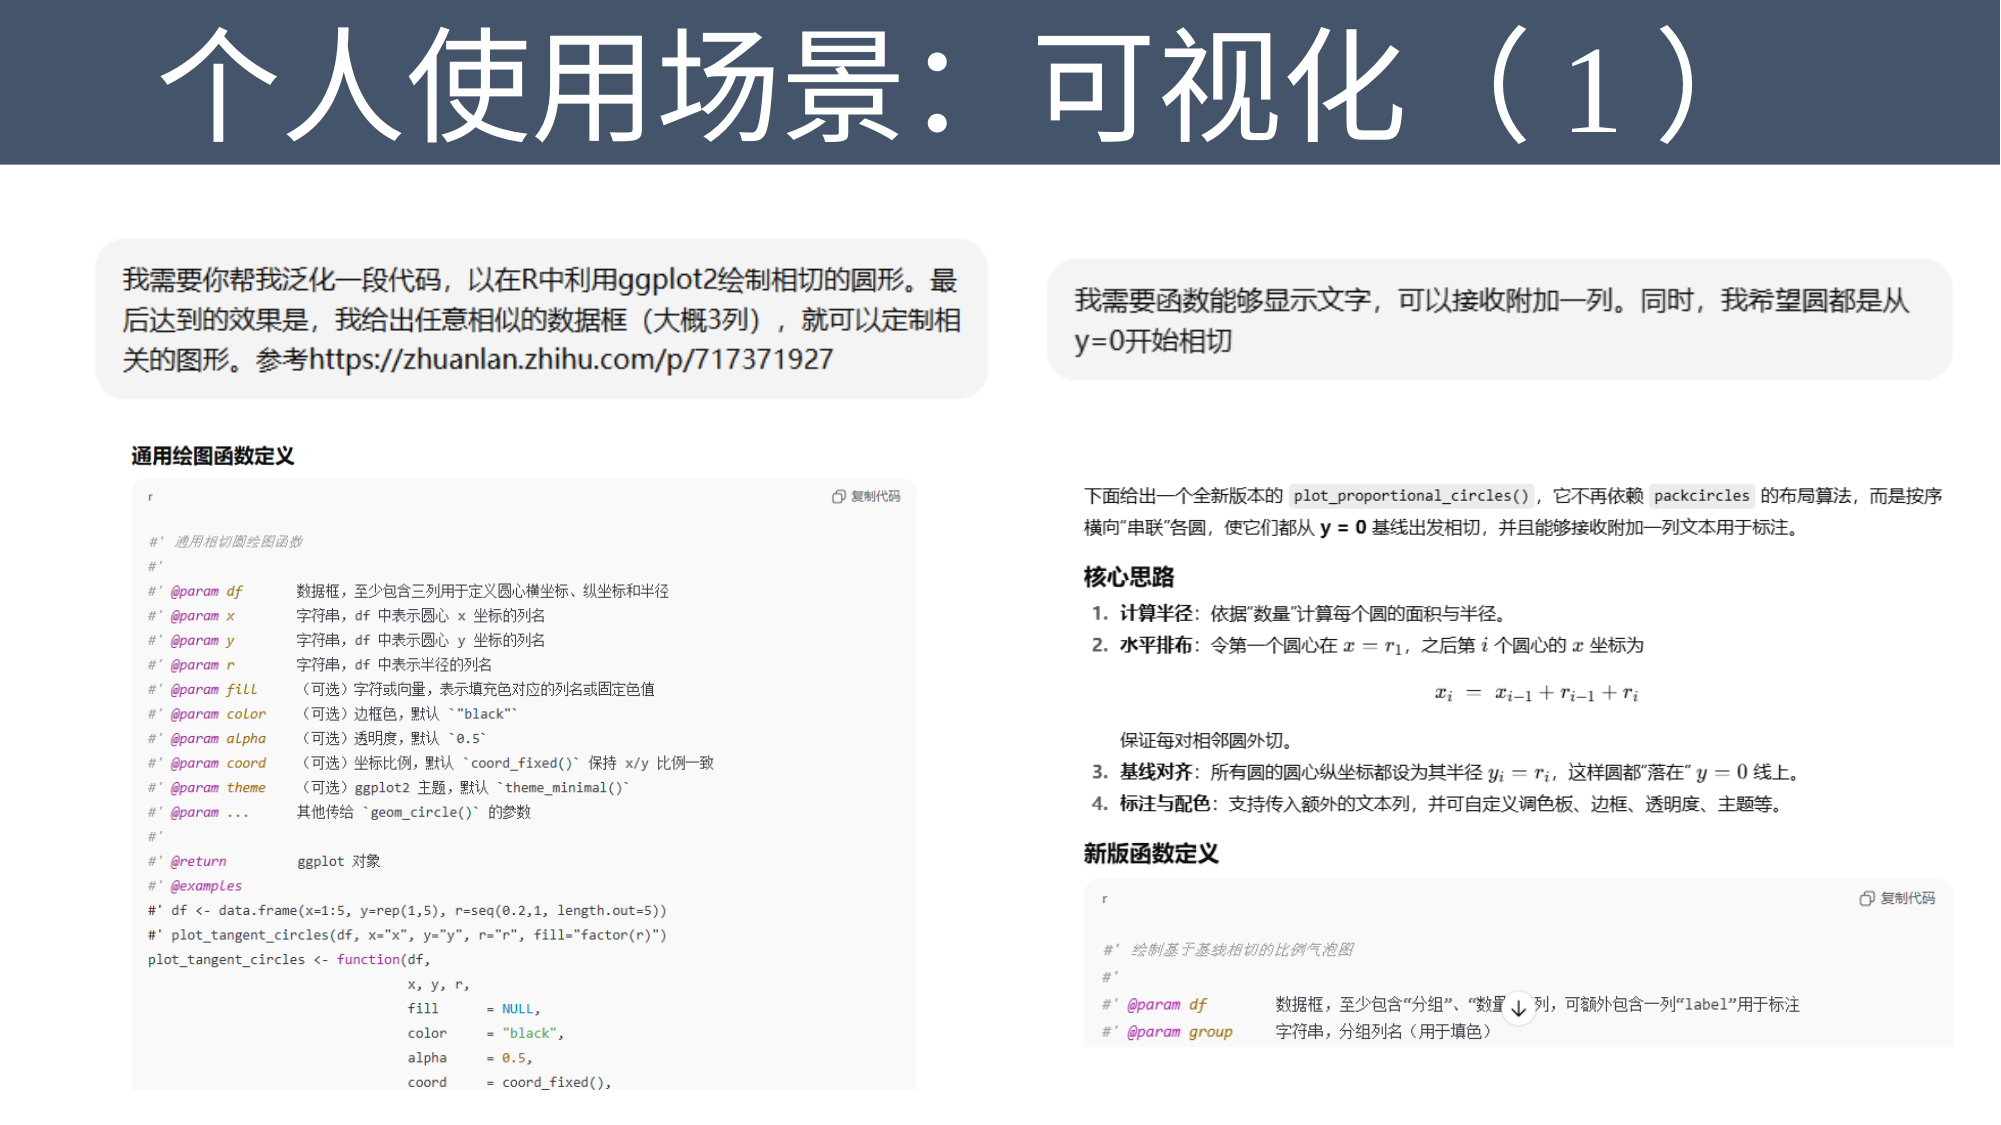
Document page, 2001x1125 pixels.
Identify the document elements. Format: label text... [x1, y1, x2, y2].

picture [1029, 247, 1963, 398]
picture [106, 429, 925, 1090]
text_box 个人使用场景：可视化（1） [0, 0, 2000, 165]
picture [1075, 477, 1975, 1048]
picture [66, 219, 1013, 416]
